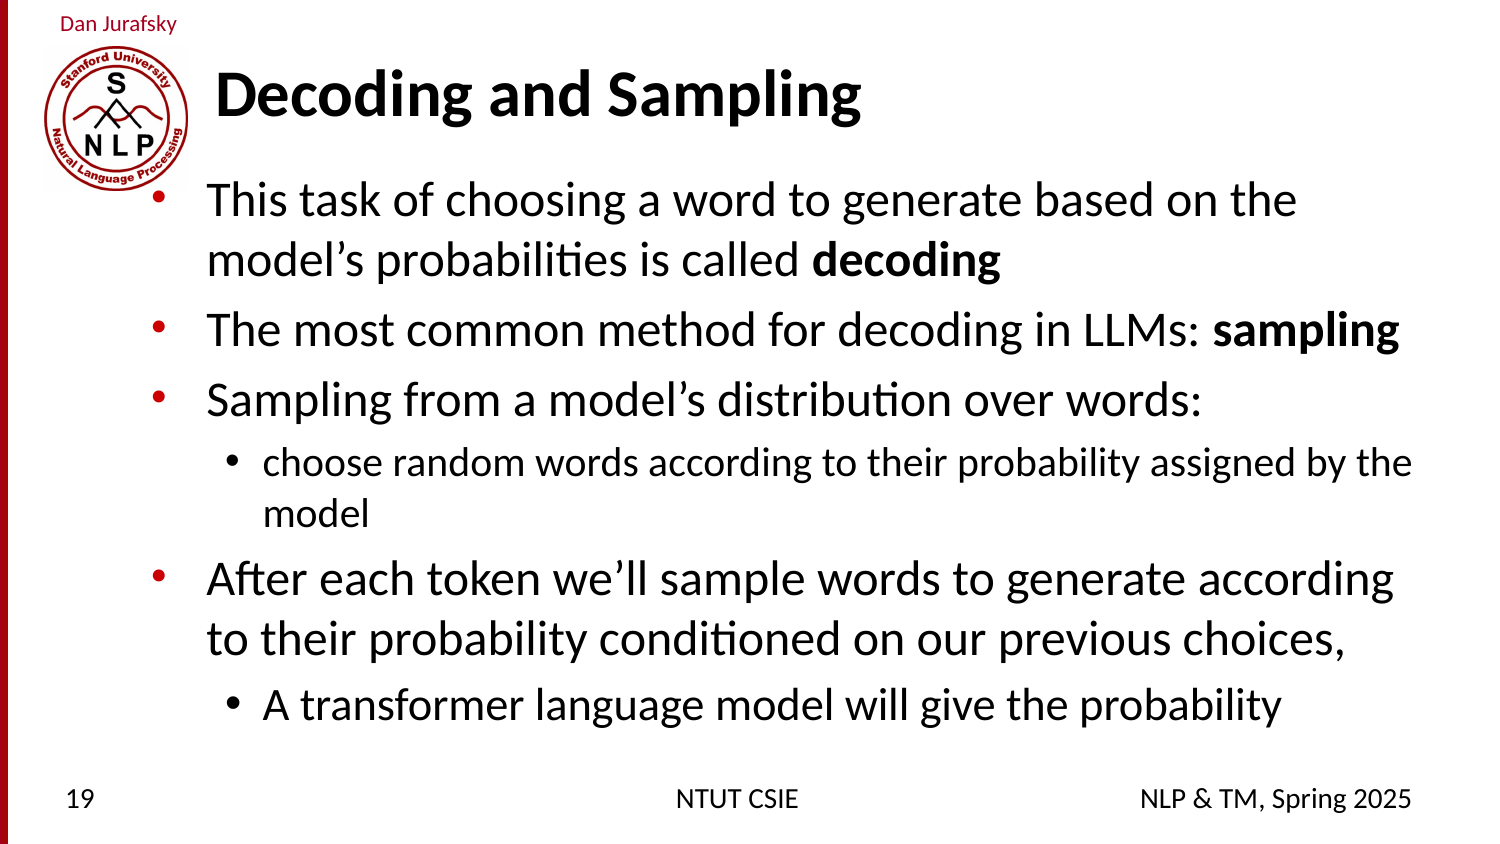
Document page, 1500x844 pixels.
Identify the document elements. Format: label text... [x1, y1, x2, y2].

footer NTUT CSIE [499, 771, 976, 829]
title Decoding and Sampling [200, 15, 1425, 138]
slide_number 19 [49, 771, 376, 829]
picture [44, 46, 188, 191]
list This task of choosing a word to generate based on the model’s probabilities is called decoding The most common method for decoding in LLMs: sampling Sampling from a model’s distribution over words: choose random words according to their probability assigned by the model After each token we’ll sample words to generate according to their probability conditioned on our previous choices, A transformer language model will give the probability [135, 159, 1444, 825]
slide_number NLP & TM, Spring 2025 [1124, 771, 1451, 829]
